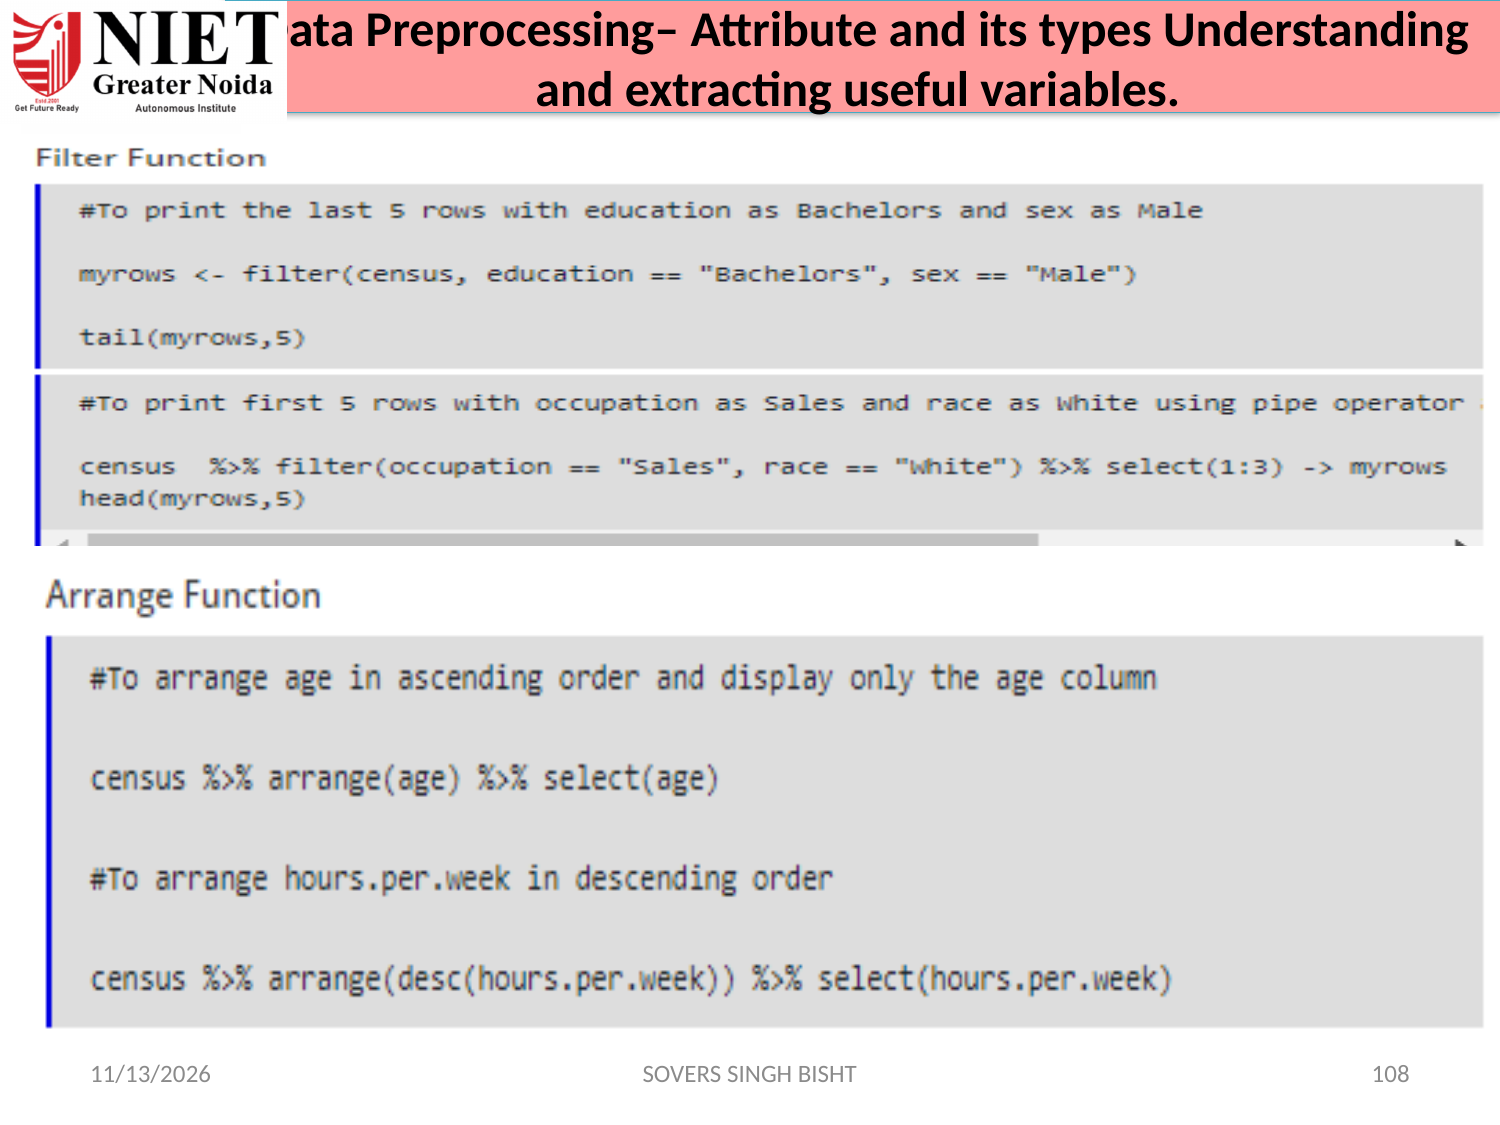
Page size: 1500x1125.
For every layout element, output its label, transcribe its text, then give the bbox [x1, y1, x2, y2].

picture [12, 138, 1500, 547]
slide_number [75, 1051, 425, 1103]
slide_number 108 [1074, 1051, 1425, 1103]
picture [24, 578, 1500, 1043]
picture [0, 0, 288, 134]
text_box Data Preprocessing– Attribute and its types Understanding and extracting useful variables. [288, 0, 1500, 113]
footer SOVERS SINGH BISHT [512, 1051, 988, 1103]
